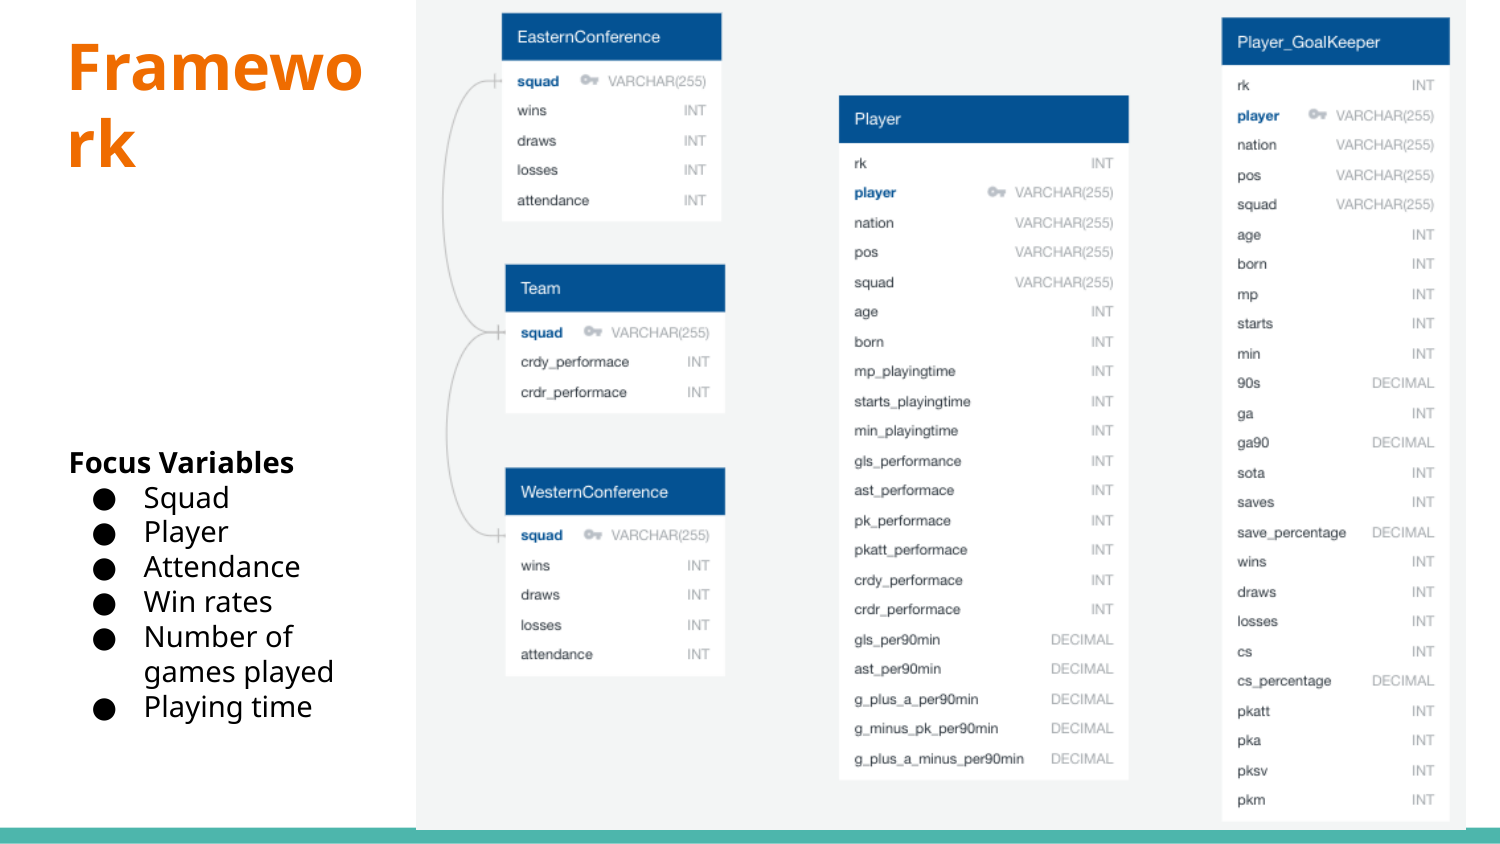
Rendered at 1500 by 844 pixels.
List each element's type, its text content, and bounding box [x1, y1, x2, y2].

text_box Focus Variables Squad Player Attendance Win rates Number of games played Playing time [53, 428, 389, 759]
title Framework [51, 10, 380, 123]
picture [416, 0, 1467, 831]
